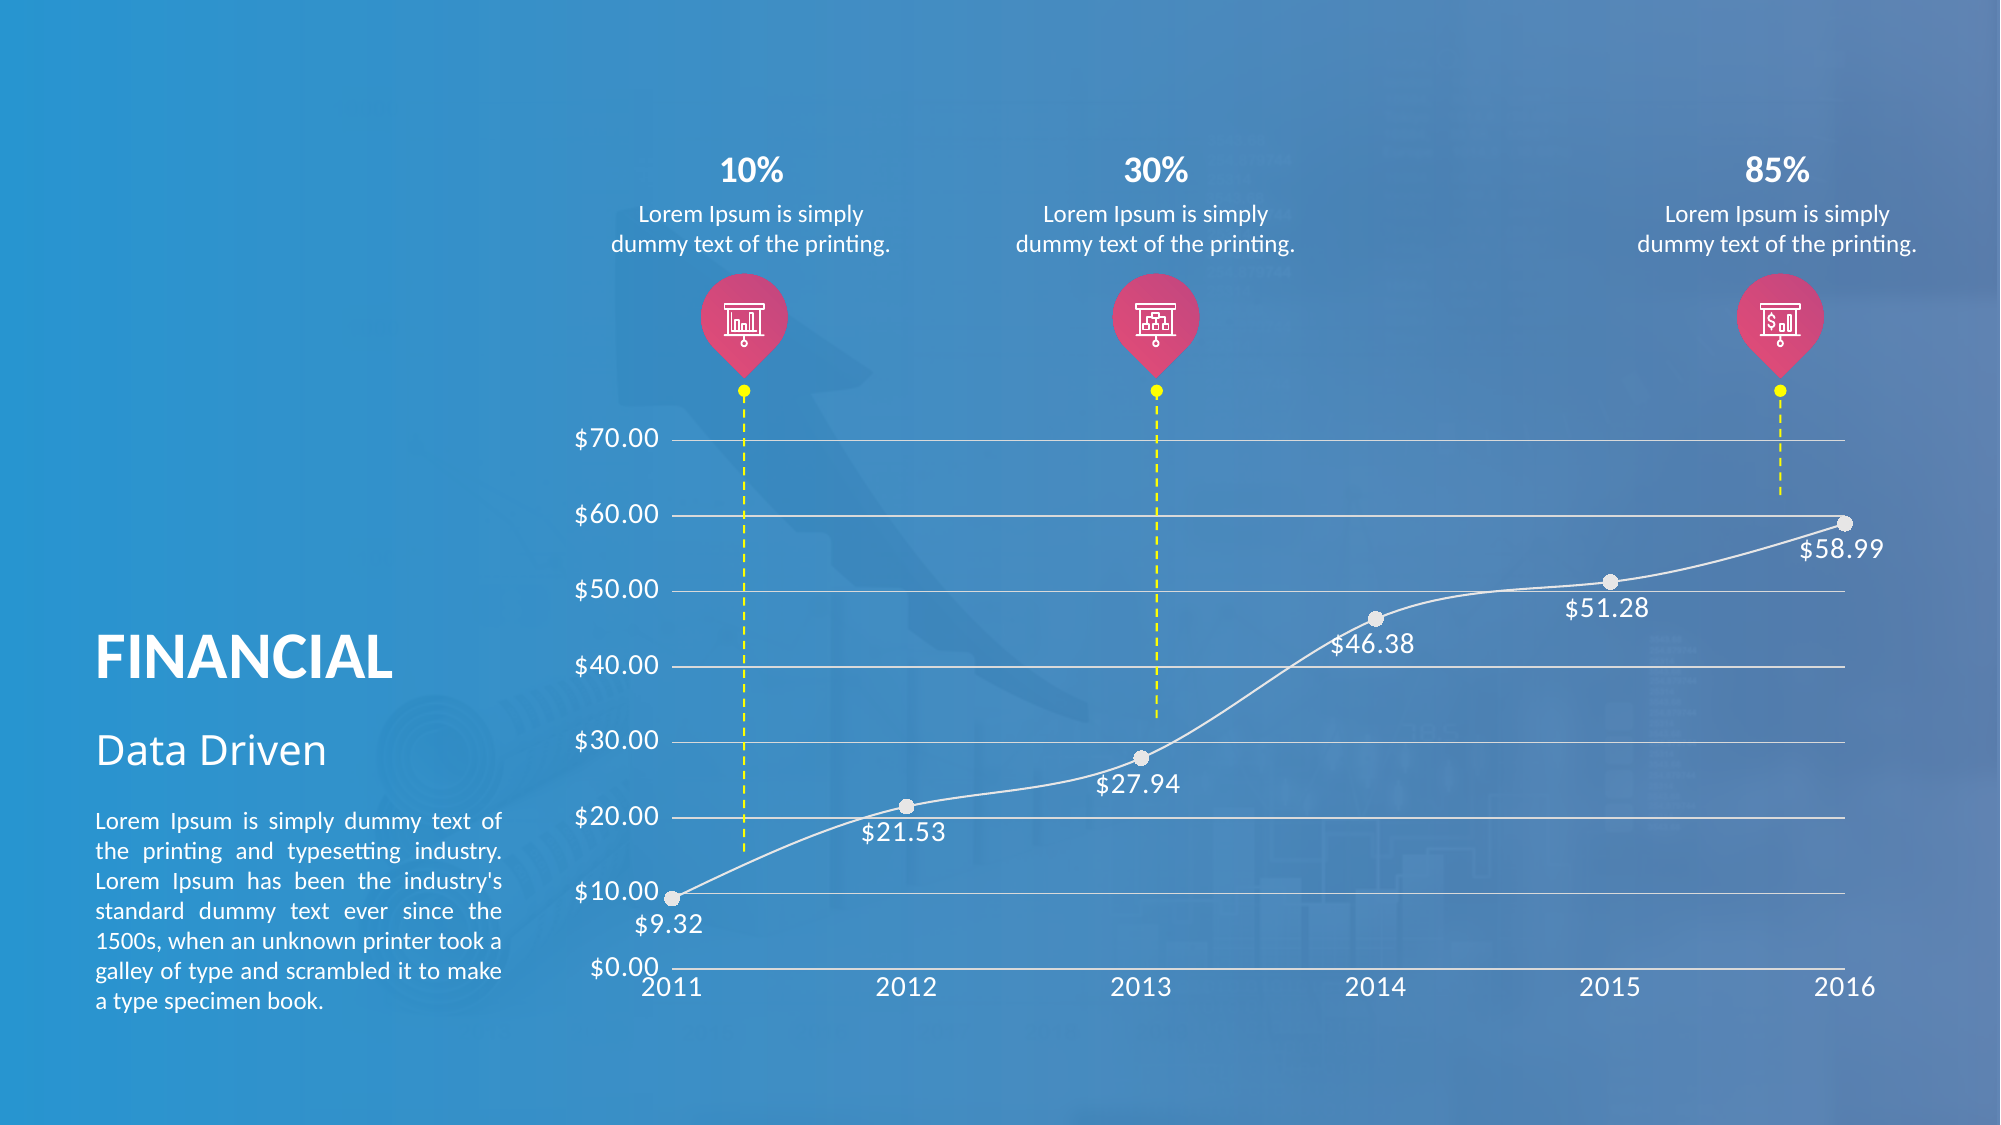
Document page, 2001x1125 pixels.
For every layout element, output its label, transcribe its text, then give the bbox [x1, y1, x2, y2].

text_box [546, 145, 1922, 1018]
text_box Data Driven [95, 723, 304, 774]
text_box FINANCIAL [95, 611, 304, 692]
text_box Lorem Ipsum is simply dummy text of the printing and typesetting industry. Lorem Ipsum has been the industry's standard dummy text ever since the 1500s, when an unknown printer took a galley of type and scrambled it to make a type specimen book. [95, 804, 304, 1015]
text_box [0, 0, 307, 1125]
picture [309, 0, 1998, 1125]
